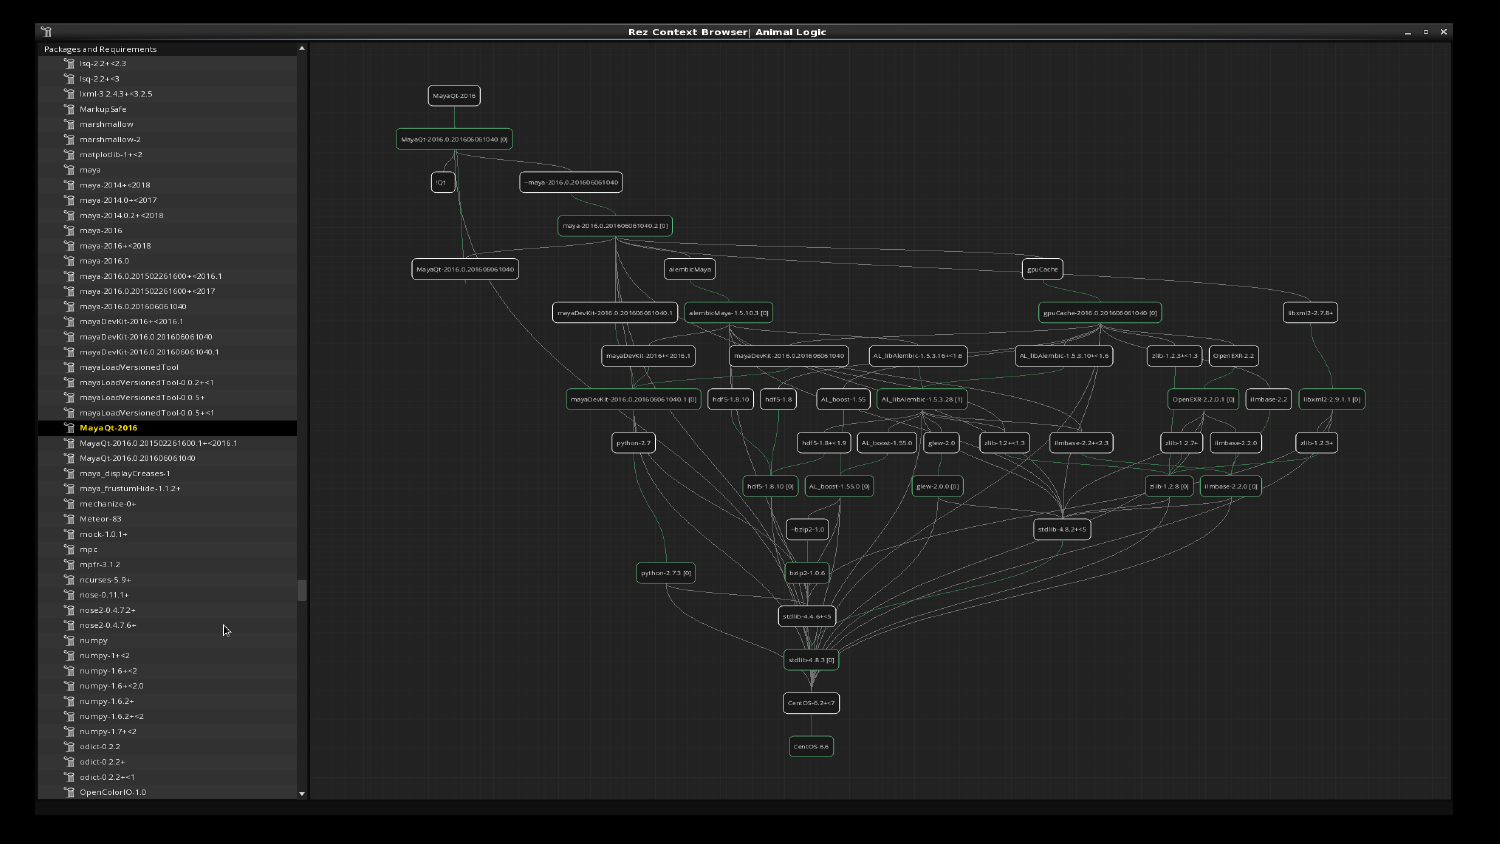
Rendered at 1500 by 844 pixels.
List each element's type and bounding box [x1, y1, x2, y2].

picture [35, 23, 1453, 816]
